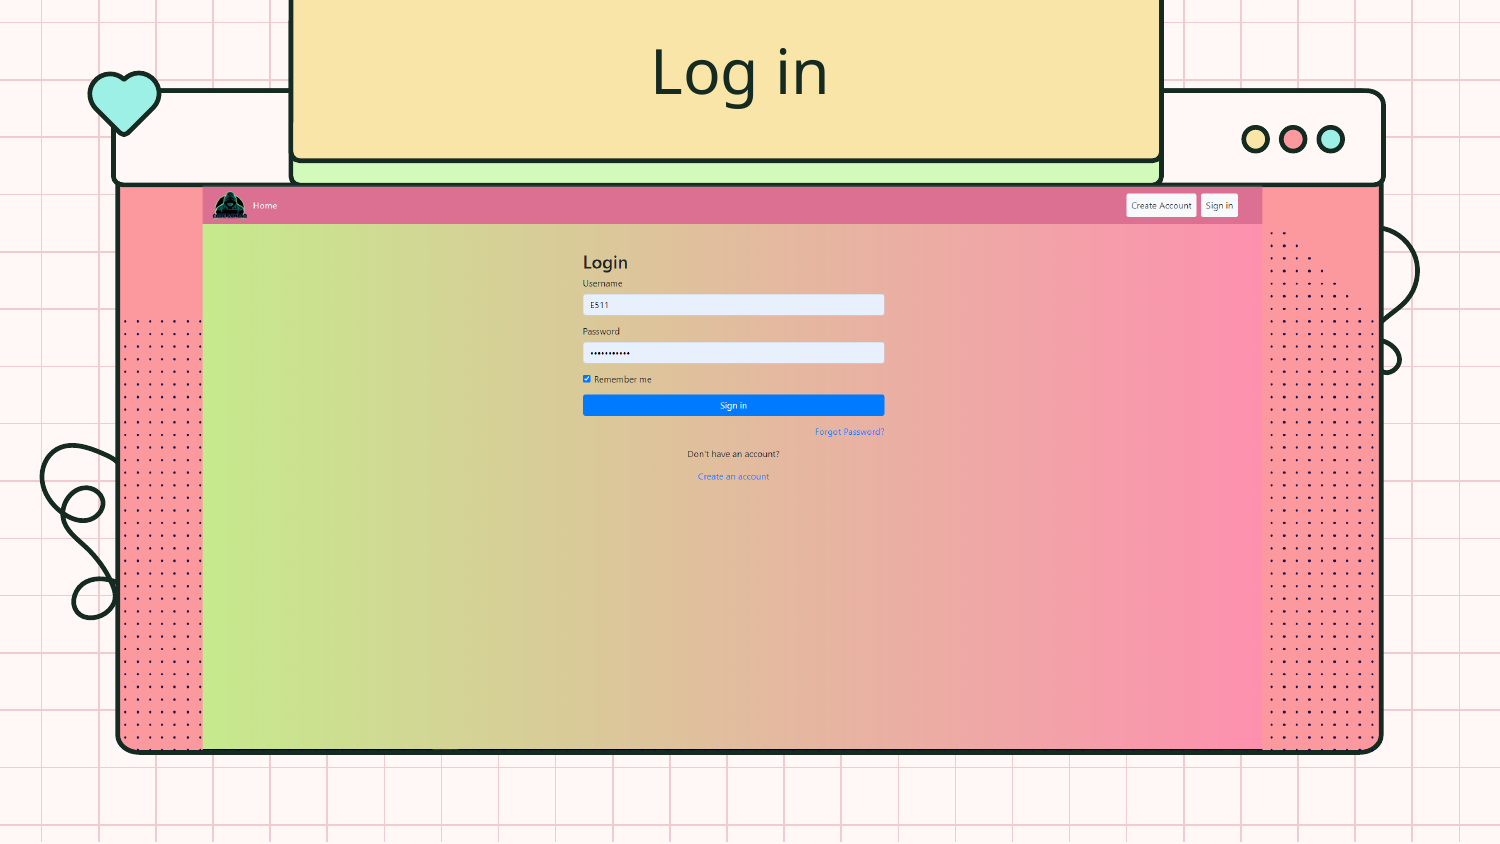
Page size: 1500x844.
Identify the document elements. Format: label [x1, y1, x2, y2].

picture [115, 184, 1379, 756]
text_box [290, 0, 1162, 183]
